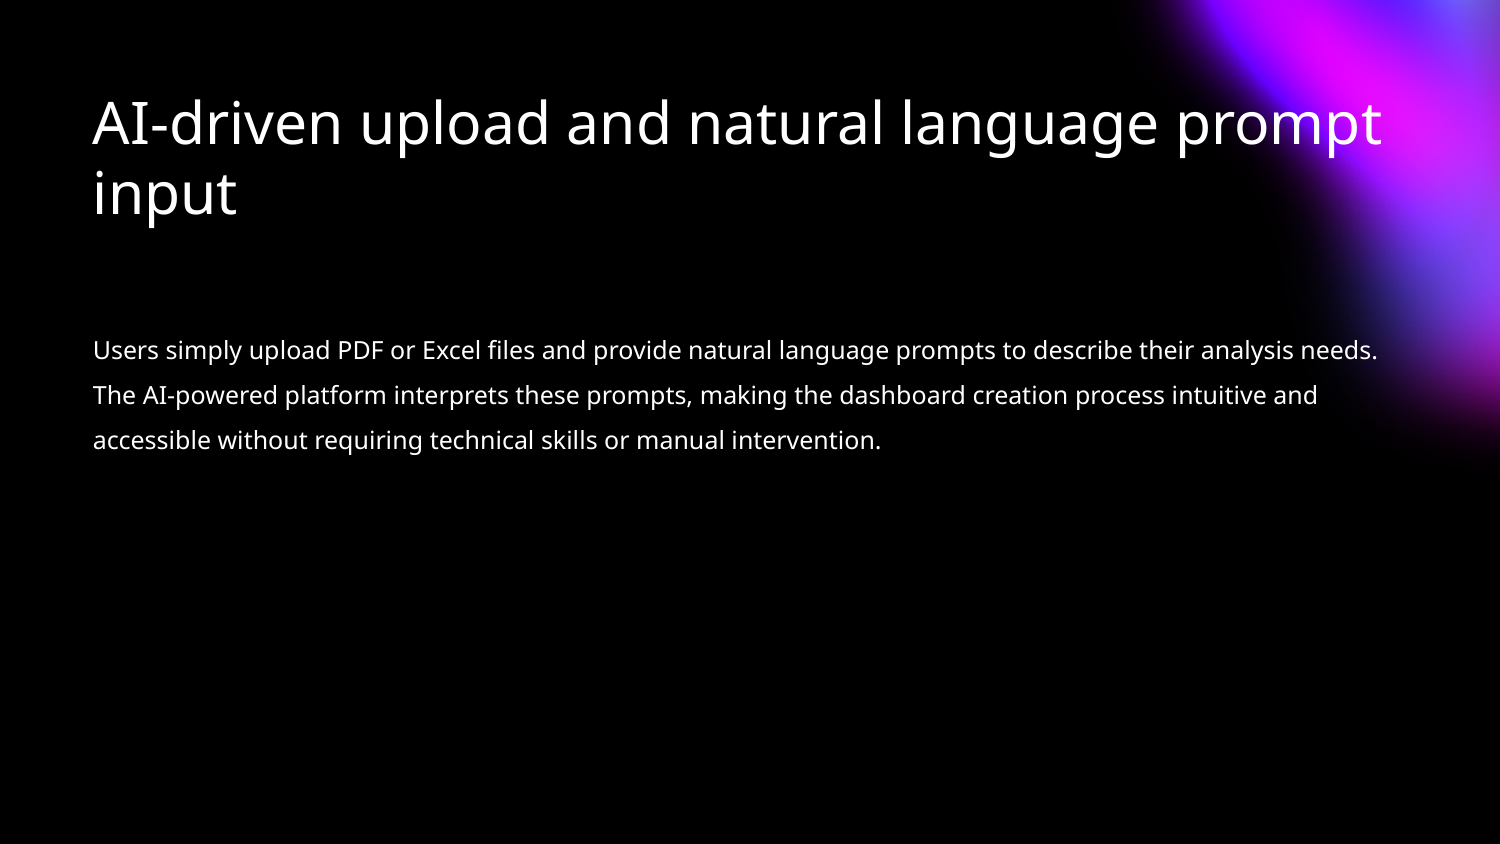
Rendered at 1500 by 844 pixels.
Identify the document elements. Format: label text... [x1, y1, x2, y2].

text_box AI-driven upload and natural language prompt input [78, 78, 1422, 235]
picture [0, 0, 1500, 813]
text_box Users simply upload PDF or Excel files and provide natural language prompts to describe their analysis needs. The AI-powered platform interprets these prompts, making the dashboard creation process intuitive and accessible without requiring technical skills or manual intervention. [78, 312, 1422, 766]
